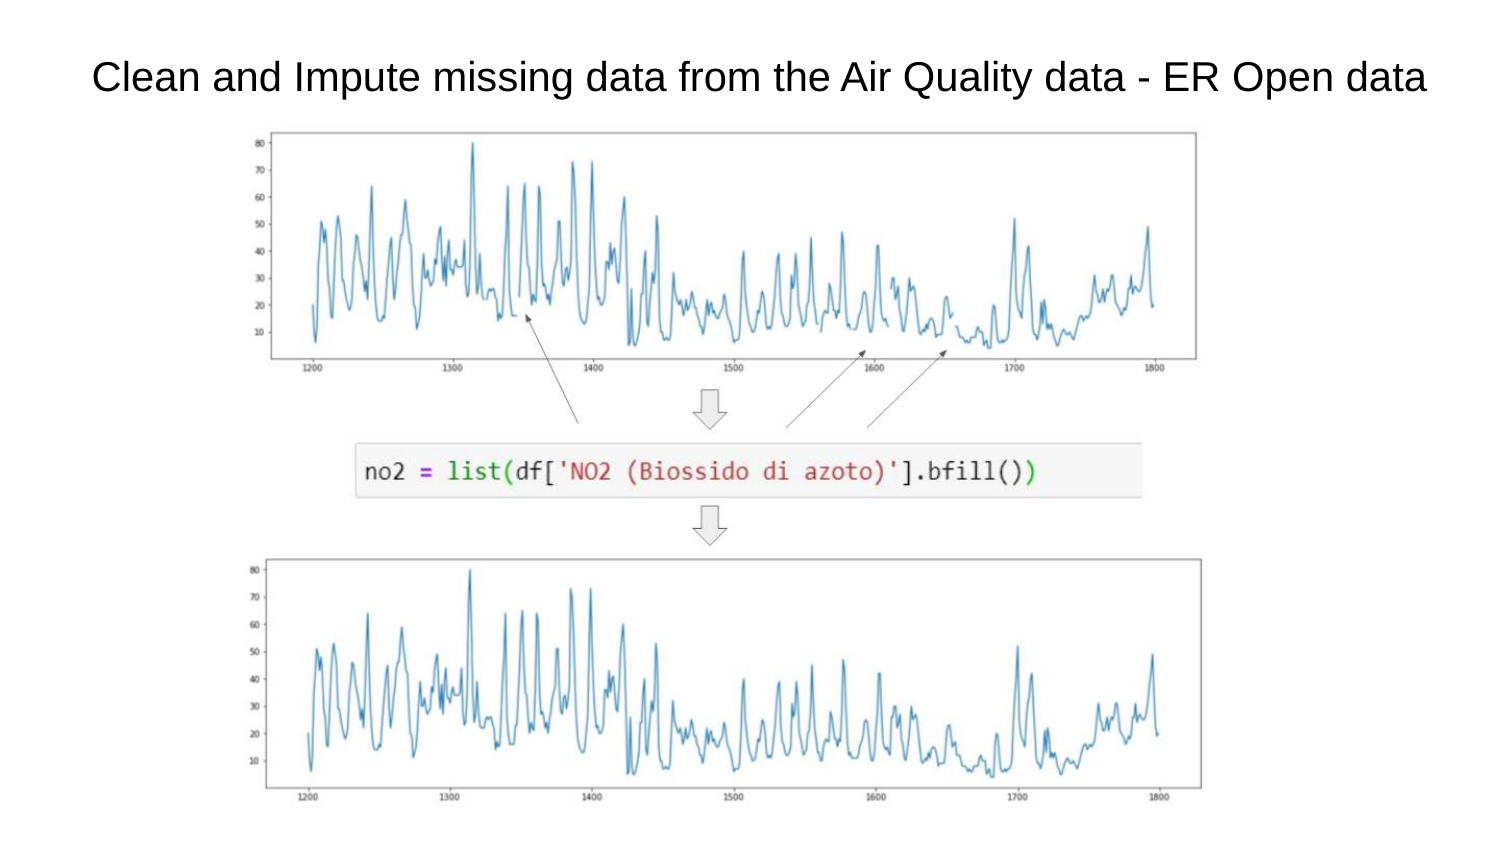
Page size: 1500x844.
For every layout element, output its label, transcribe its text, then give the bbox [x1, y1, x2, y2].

text_box [0, 0, 1500, 844]
text_box Clean and Impute missing data from the Air Quality data - ER Open data [91, 44, 1450, 100]
